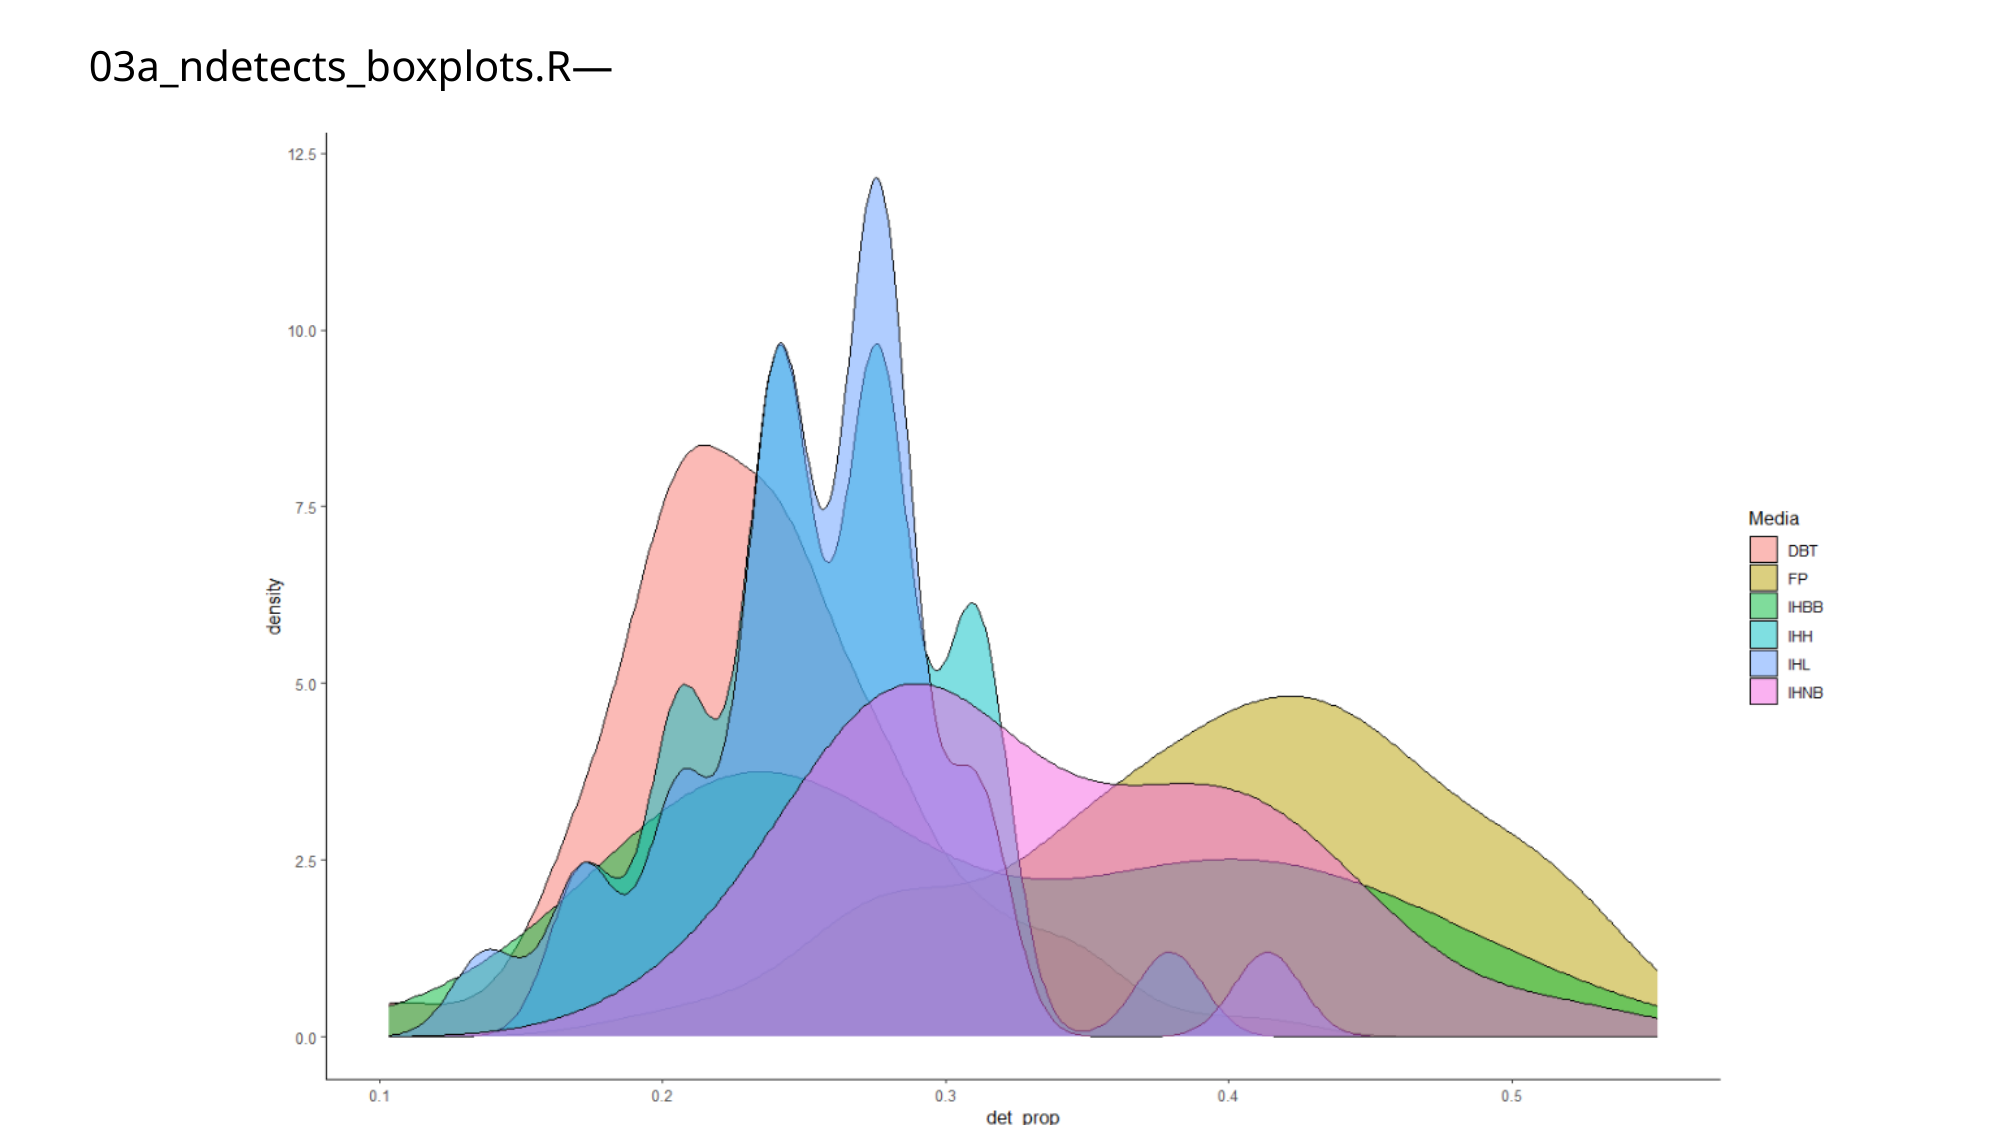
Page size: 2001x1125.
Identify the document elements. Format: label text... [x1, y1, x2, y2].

text_box 03a_ndetects_boxplots.R— [73, 33, 1799, 104]
picture [261, 129, 1833, 1125]
